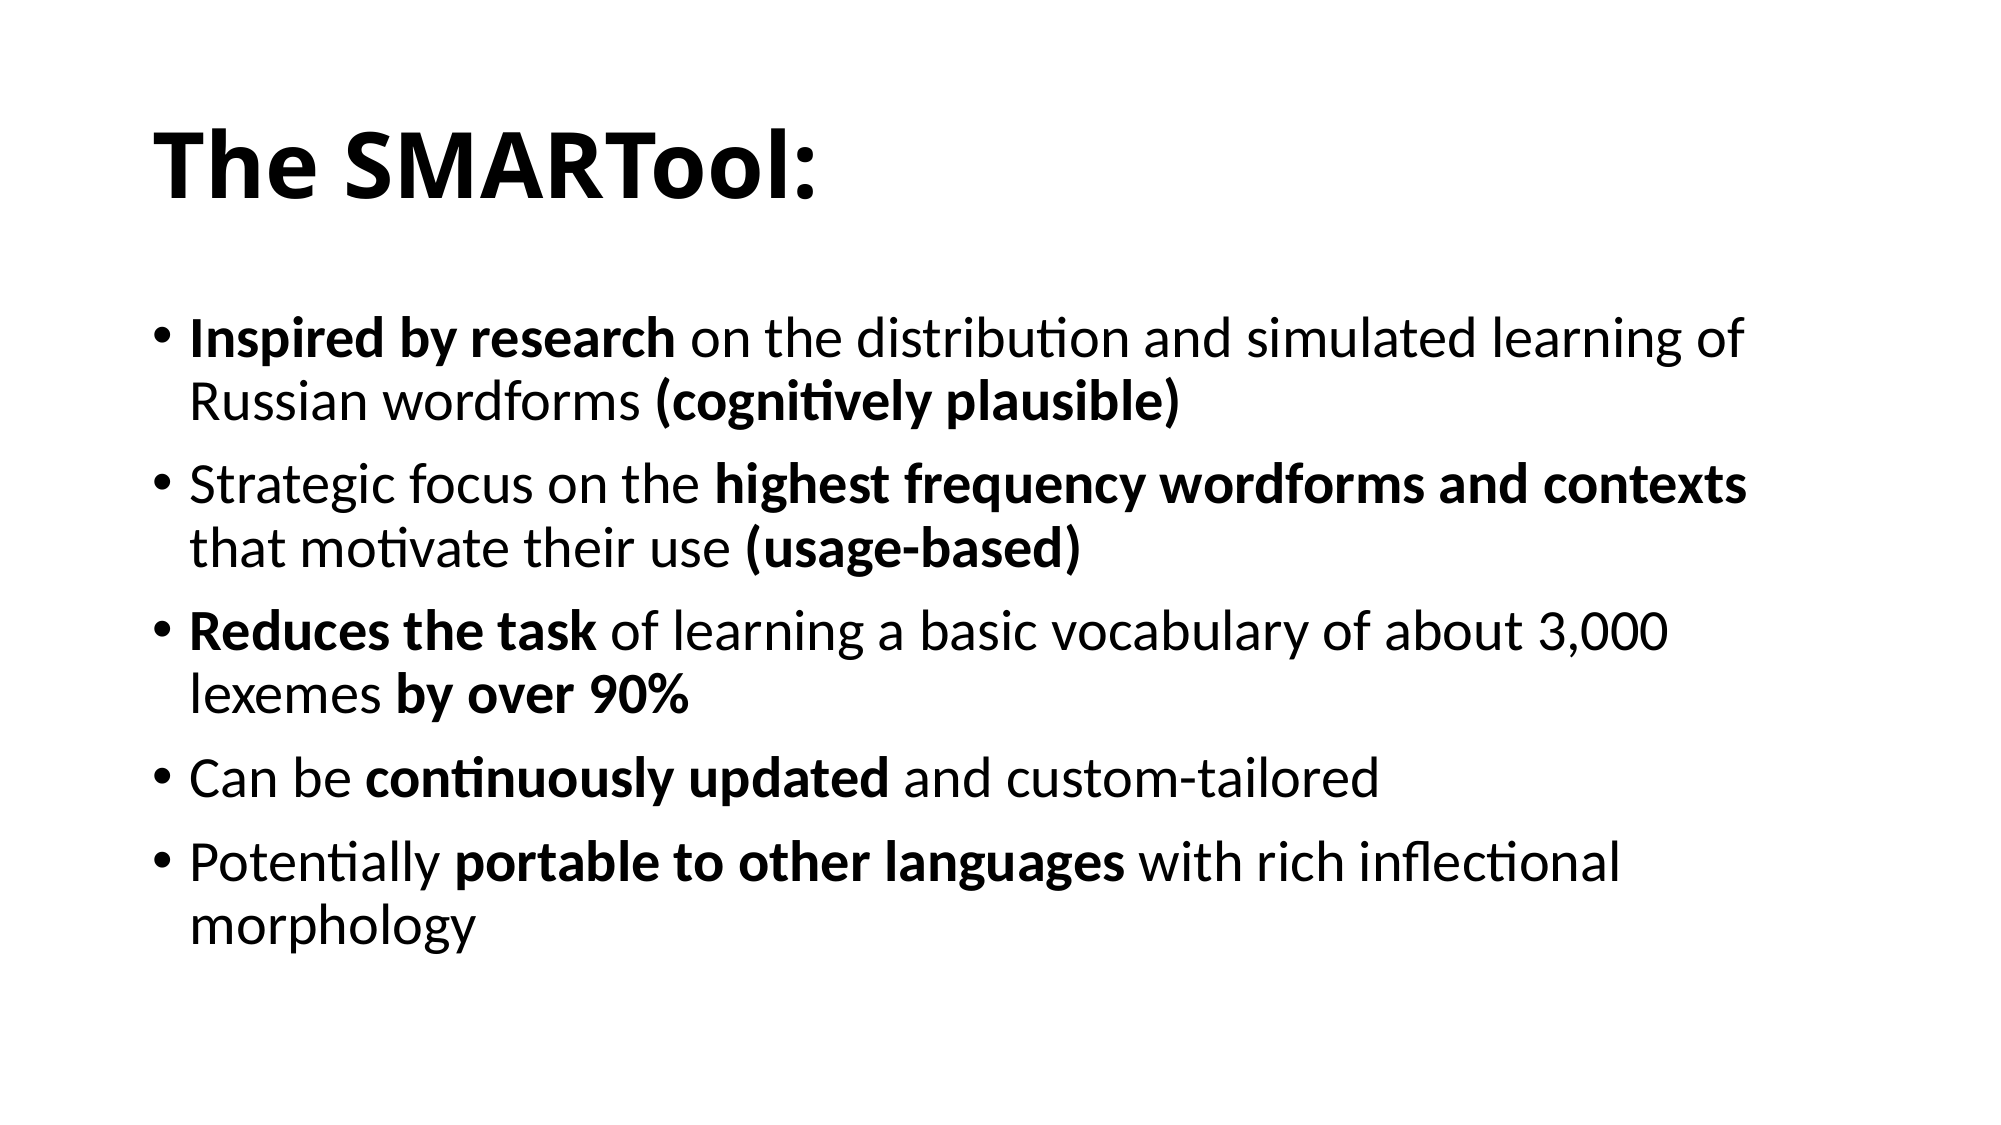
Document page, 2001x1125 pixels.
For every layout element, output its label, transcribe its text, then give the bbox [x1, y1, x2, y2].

list Inspired by research on the distribution and simulated learning of Russian wordforms (cognitively plausible) Strategic focus on the highest frequency wordforms and contexts that motivate their use (usage-based) Reduces the task of learning a basic vocabulary of about 3,000 lexemes by over 90% Can be continuously updated and custom-tailored Potentially portable to other languages with rich inflectional morphology [137, 299, 1863, 1014]
title The SMARTool: [137, 59, 1863, 278]
